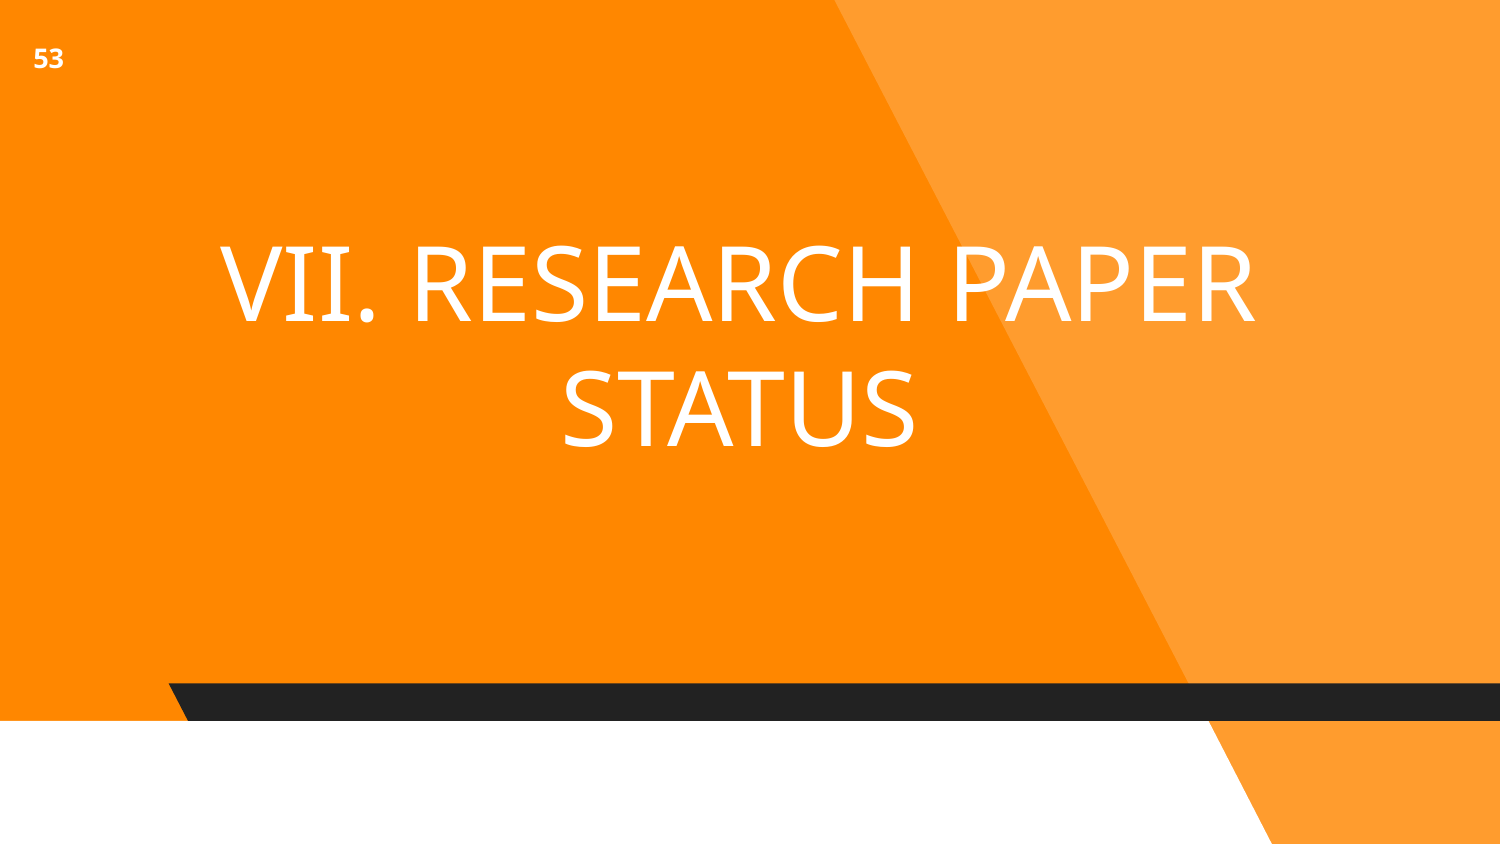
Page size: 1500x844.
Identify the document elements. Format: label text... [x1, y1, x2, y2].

title VII. RESEARCH PAPER STATUS [171, 185, 1308, 483]
slide_number 53 [0, 0, 98, 121]
